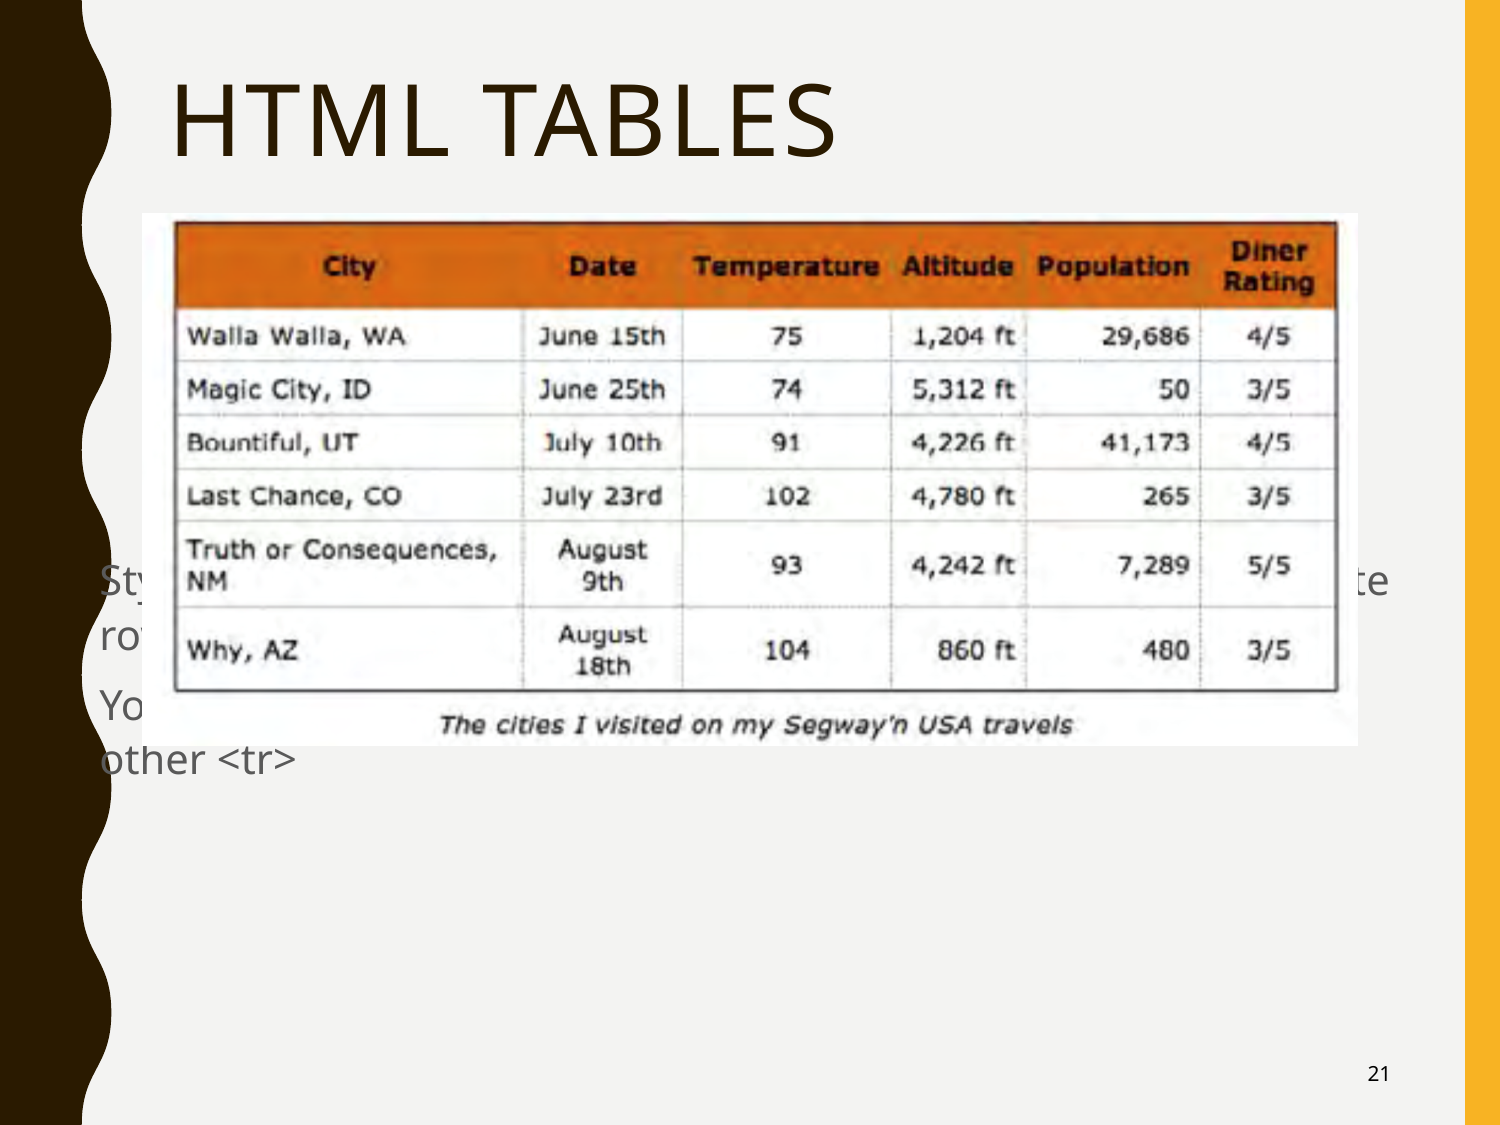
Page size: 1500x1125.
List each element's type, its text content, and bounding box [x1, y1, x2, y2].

list Style the header to have one background color and then alternate rows to have another color. You can do this by placing the appropriate class name into every other <tr> [46, 268, 1416, 1026]
picture [142, 213, 1358, 746]
slide_number 21 [1059, 1045, 1407, 1103]
title HTML tables [154, 62, 1407, 268]
